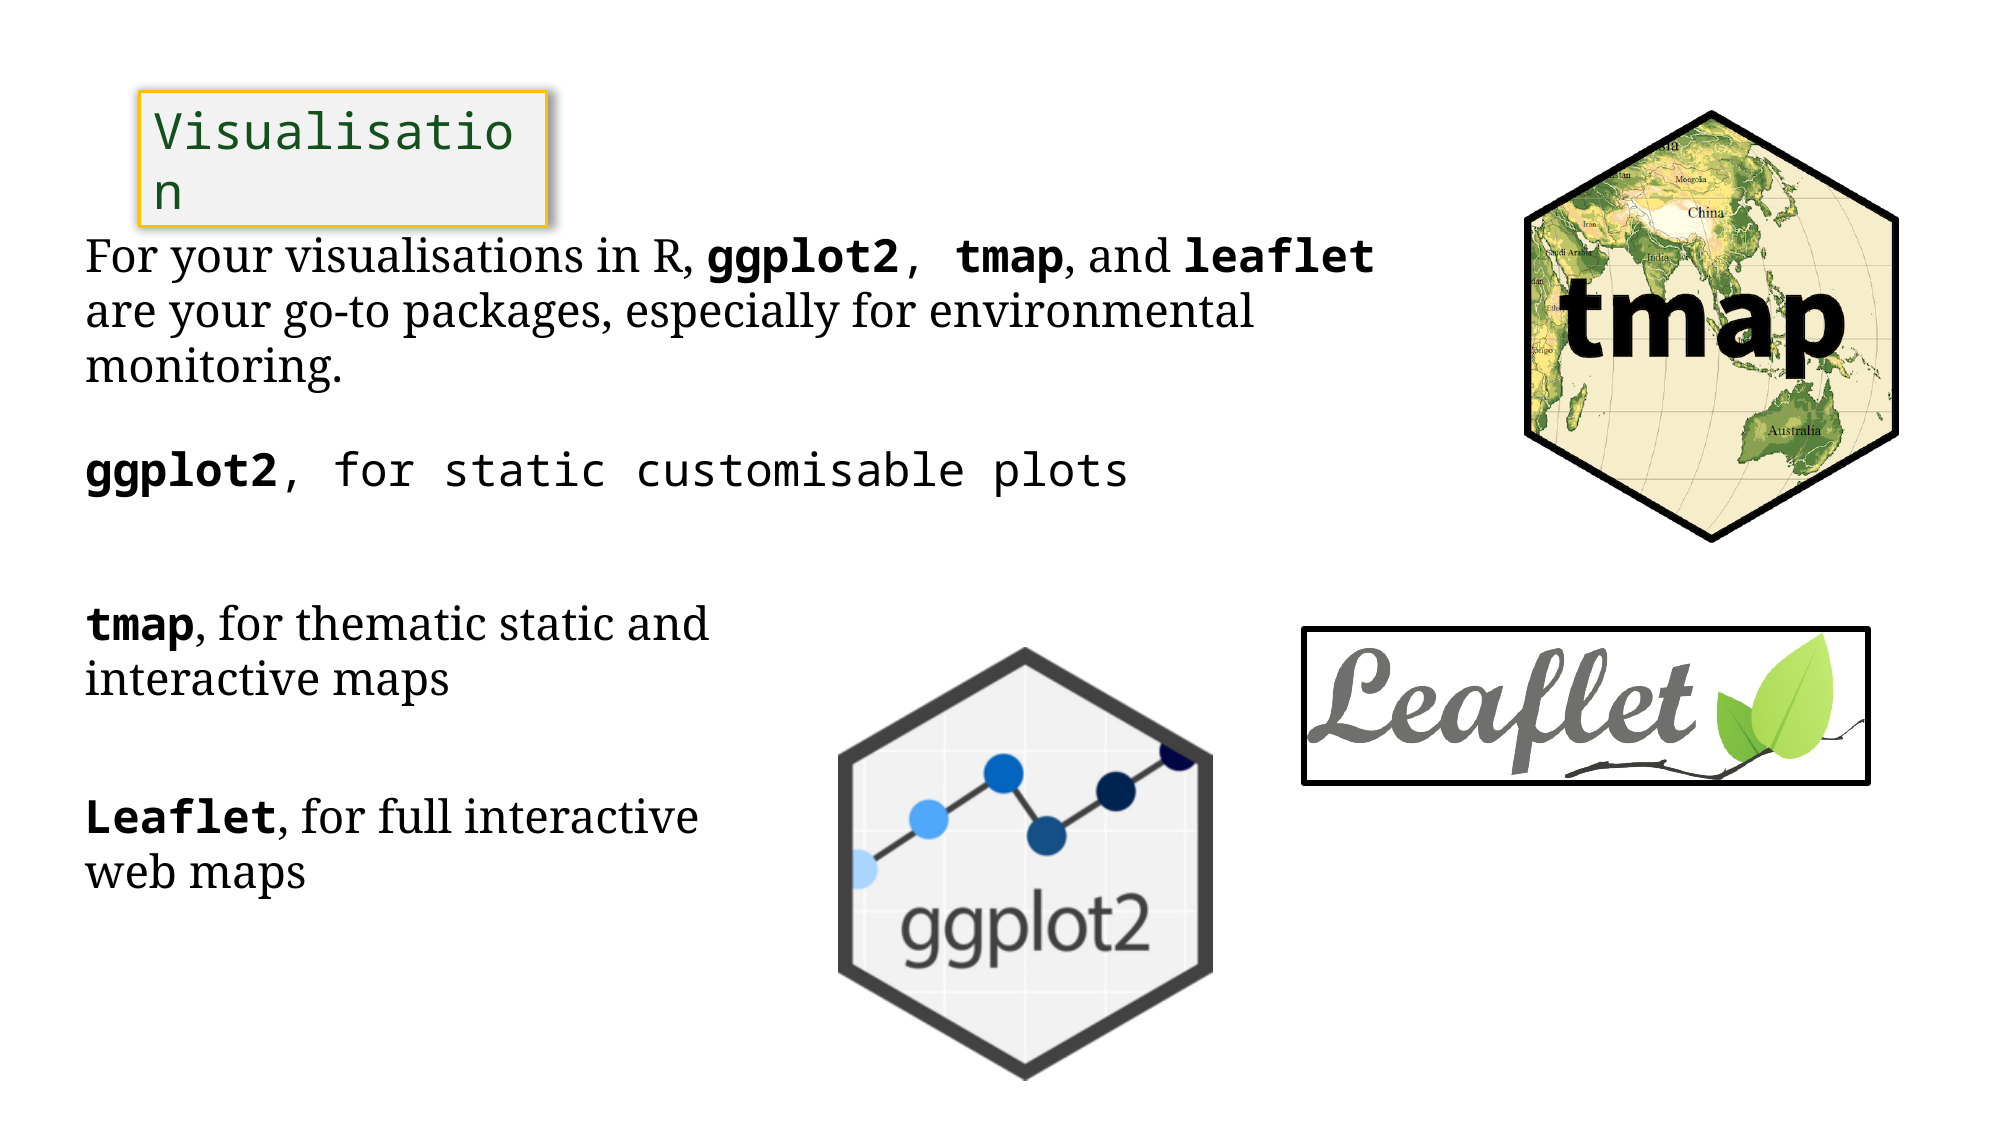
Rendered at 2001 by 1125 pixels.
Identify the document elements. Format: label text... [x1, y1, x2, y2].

text_box tmap, for thematic static and interactive maps [70, 587, 780, 713]
text_box ggplot2, for static customisable plots [70, 432, 1402, 503]
picture [1306, 631, 1866, 781]
picture [1523, 108, 1899, 543]
picture [837, 647, 1213, 1081]
text_box For your visualisations in R, ggplot2, tmap, and leaflet are your go-to packages, especially for environmental monitoring. [70, 219, 1402, 399]
text_box Leaflet, for full interactive web maps [70, 780, 780, 906]
text_box Visualisation [139, 91, 547, 219]
